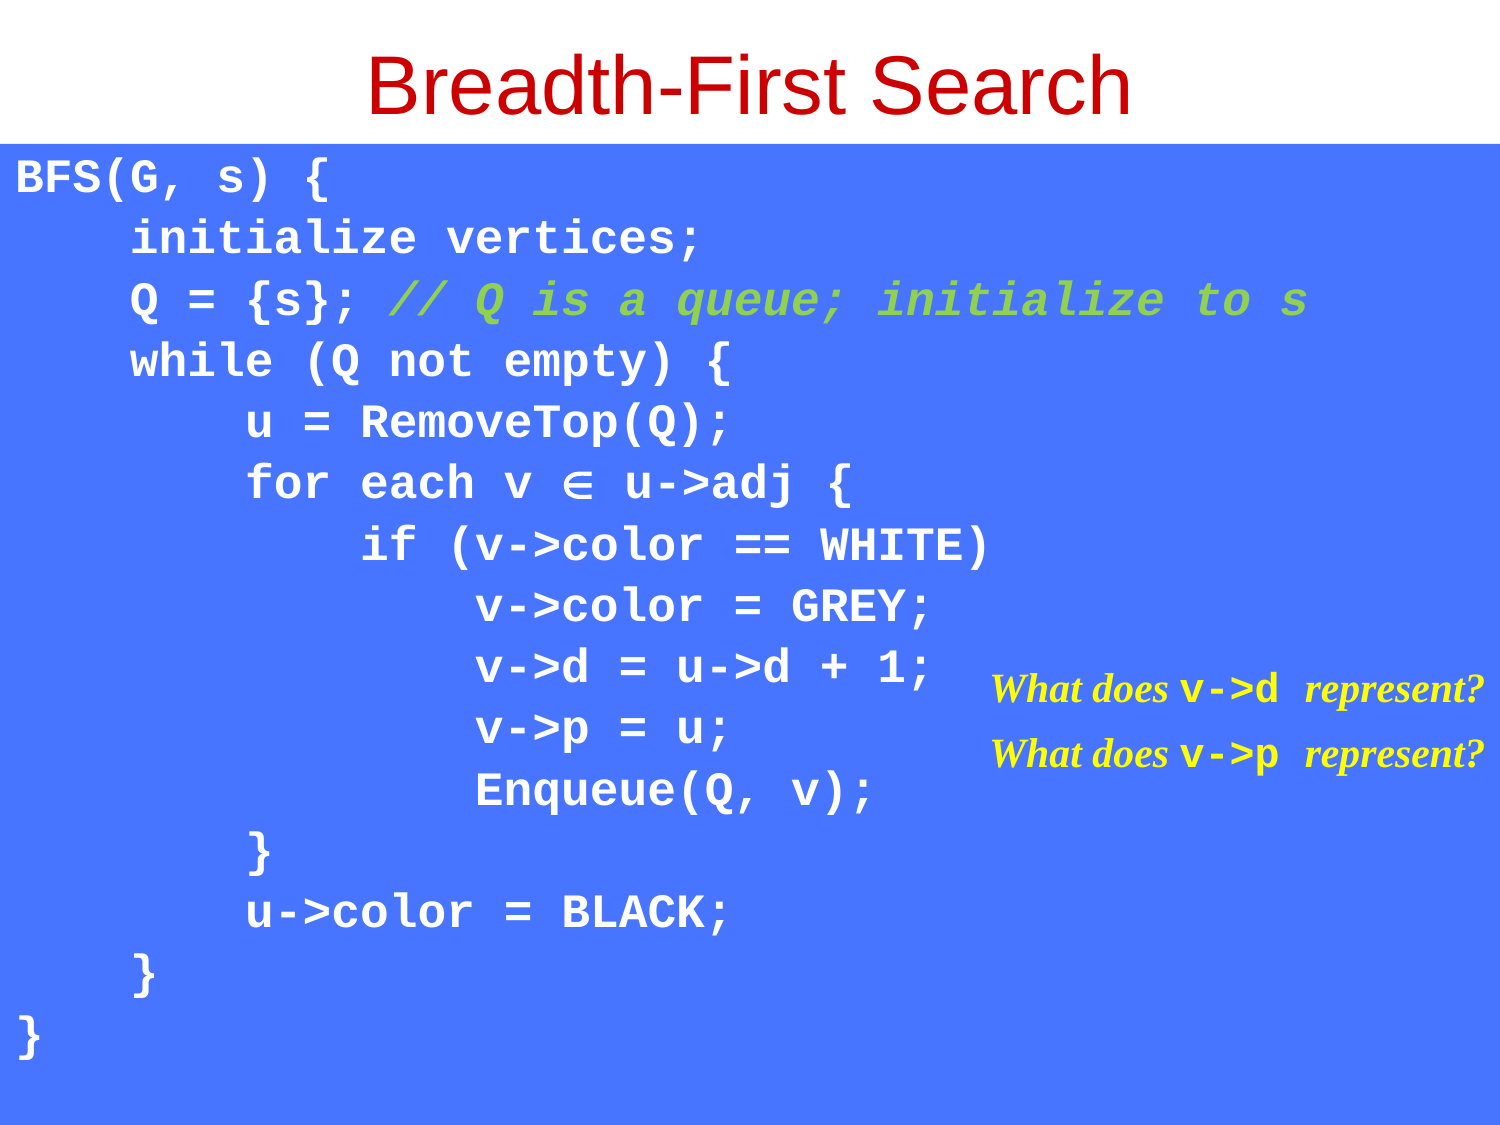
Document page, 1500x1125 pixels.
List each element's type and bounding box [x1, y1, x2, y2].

title [75, 18, 1425, 143]
text_box [974, 653, 1500, 784]
list [0, 143, 1500, 1125]
